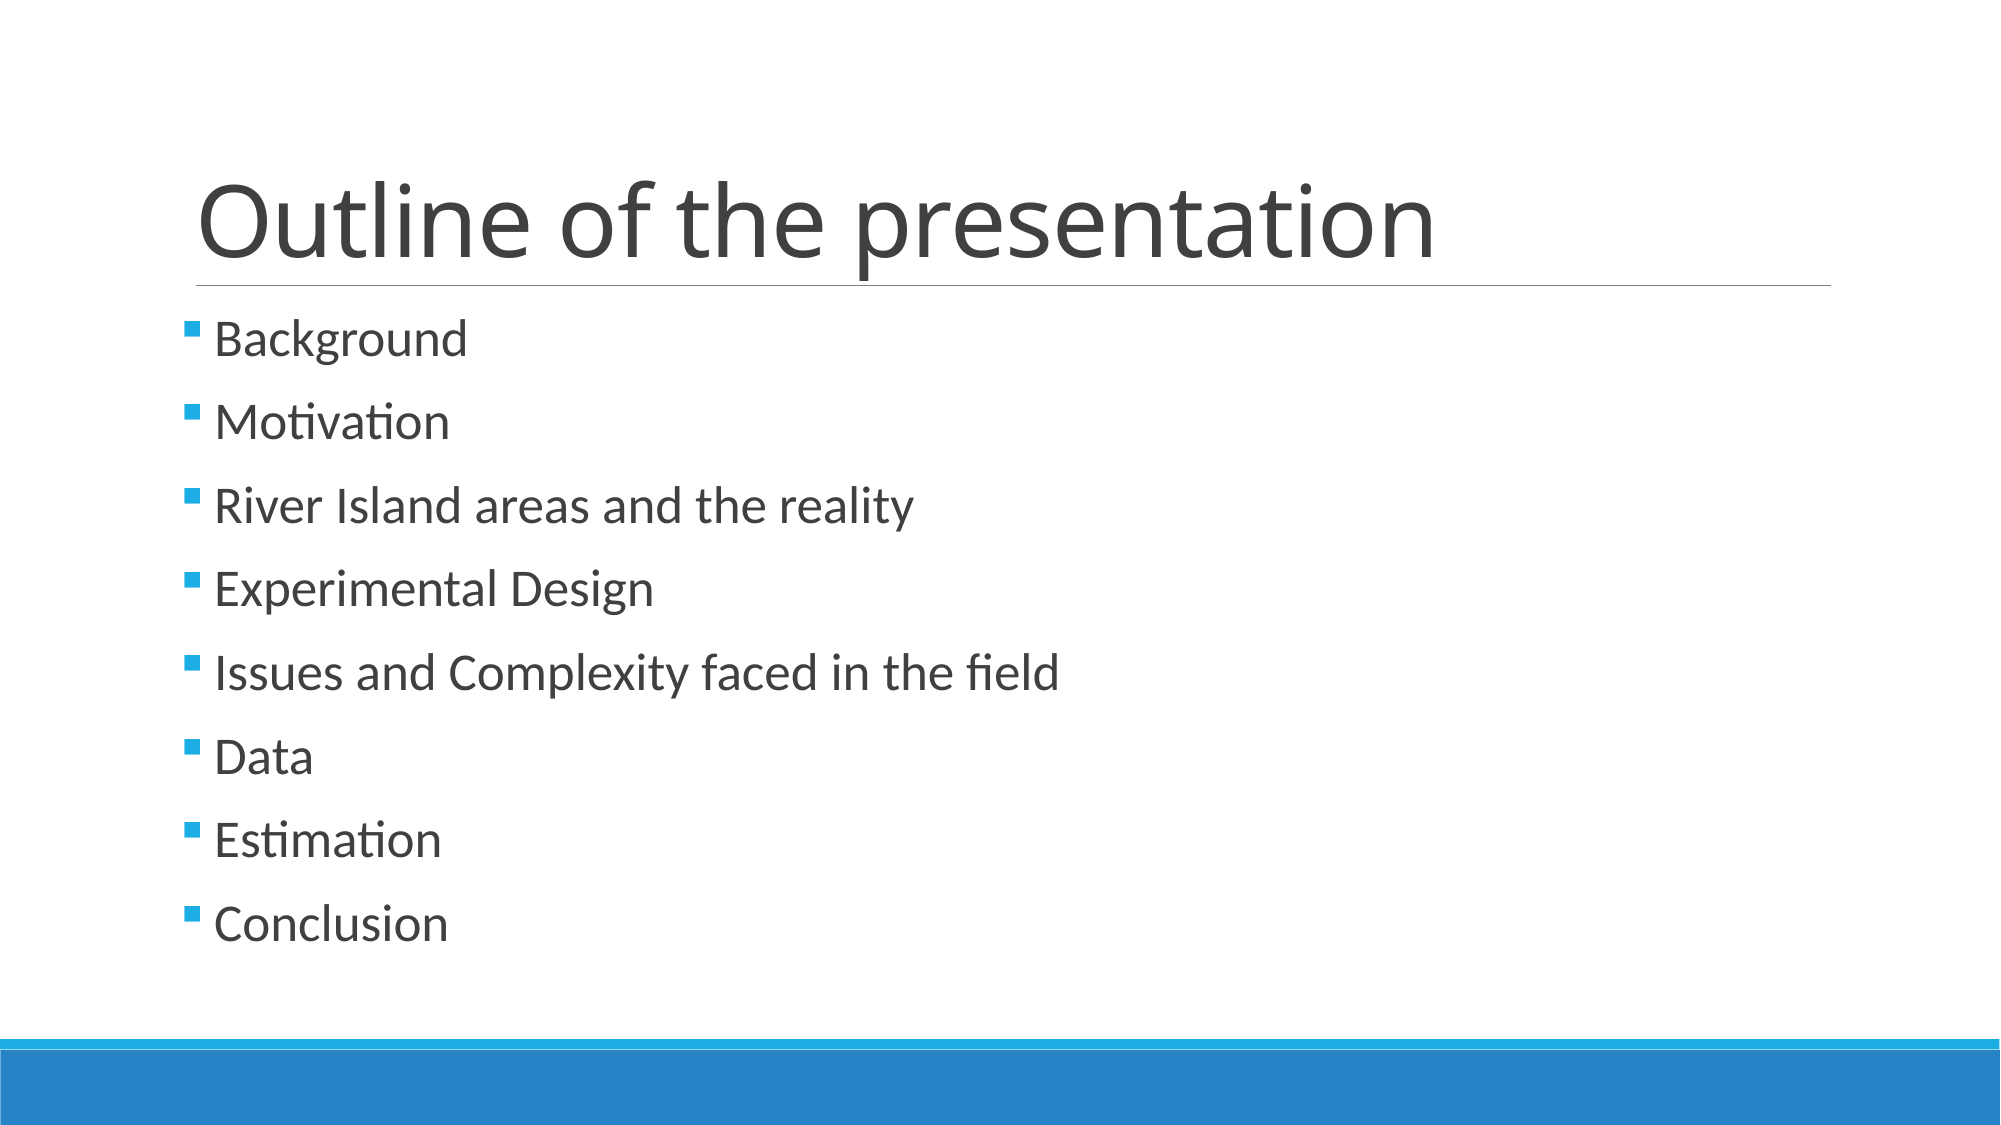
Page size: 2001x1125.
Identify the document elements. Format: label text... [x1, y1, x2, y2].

title Outline of the presentation [180, 47, 1830, 285]
list Background Motivation River Island areas and the reality Experimental Design Issues and Complexity faced in the field Data Estimation Conclusion [180, 302, 1830, 963]
